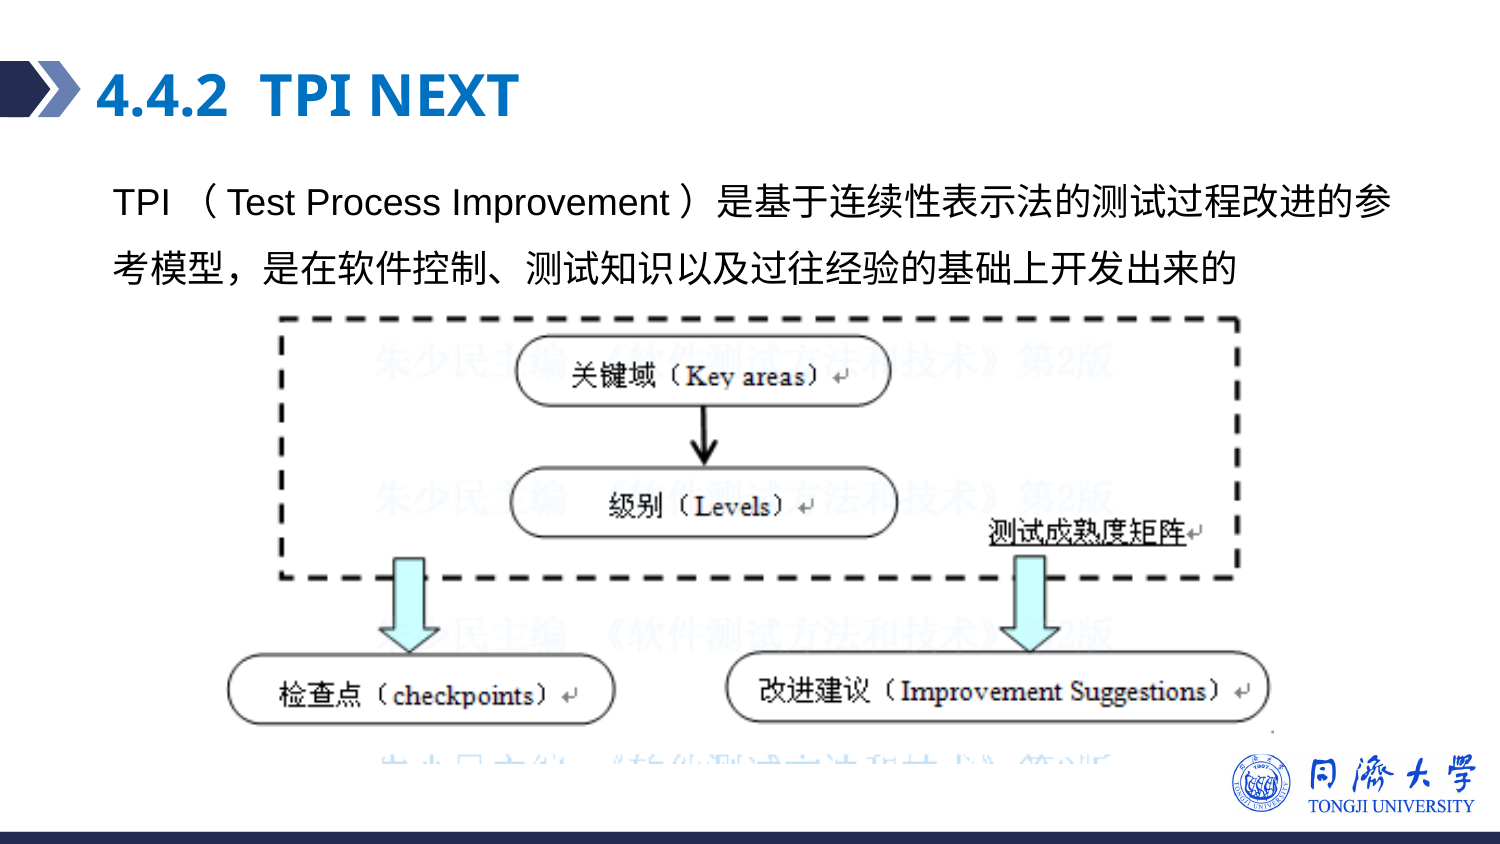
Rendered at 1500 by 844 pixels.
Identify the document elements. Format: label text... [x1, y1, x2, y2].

title 4.4.2 TPI NEXT [81, 59, 871, 148]
picture [226, 297, 1480, 815]
text_box TPI（Test Process Improvement）是基于连续性表示法的测试过程改进的参考模型，是在软件控制、测试知识以及过往经验的基础上开发出来的 [97, 147, 1443, 298]
